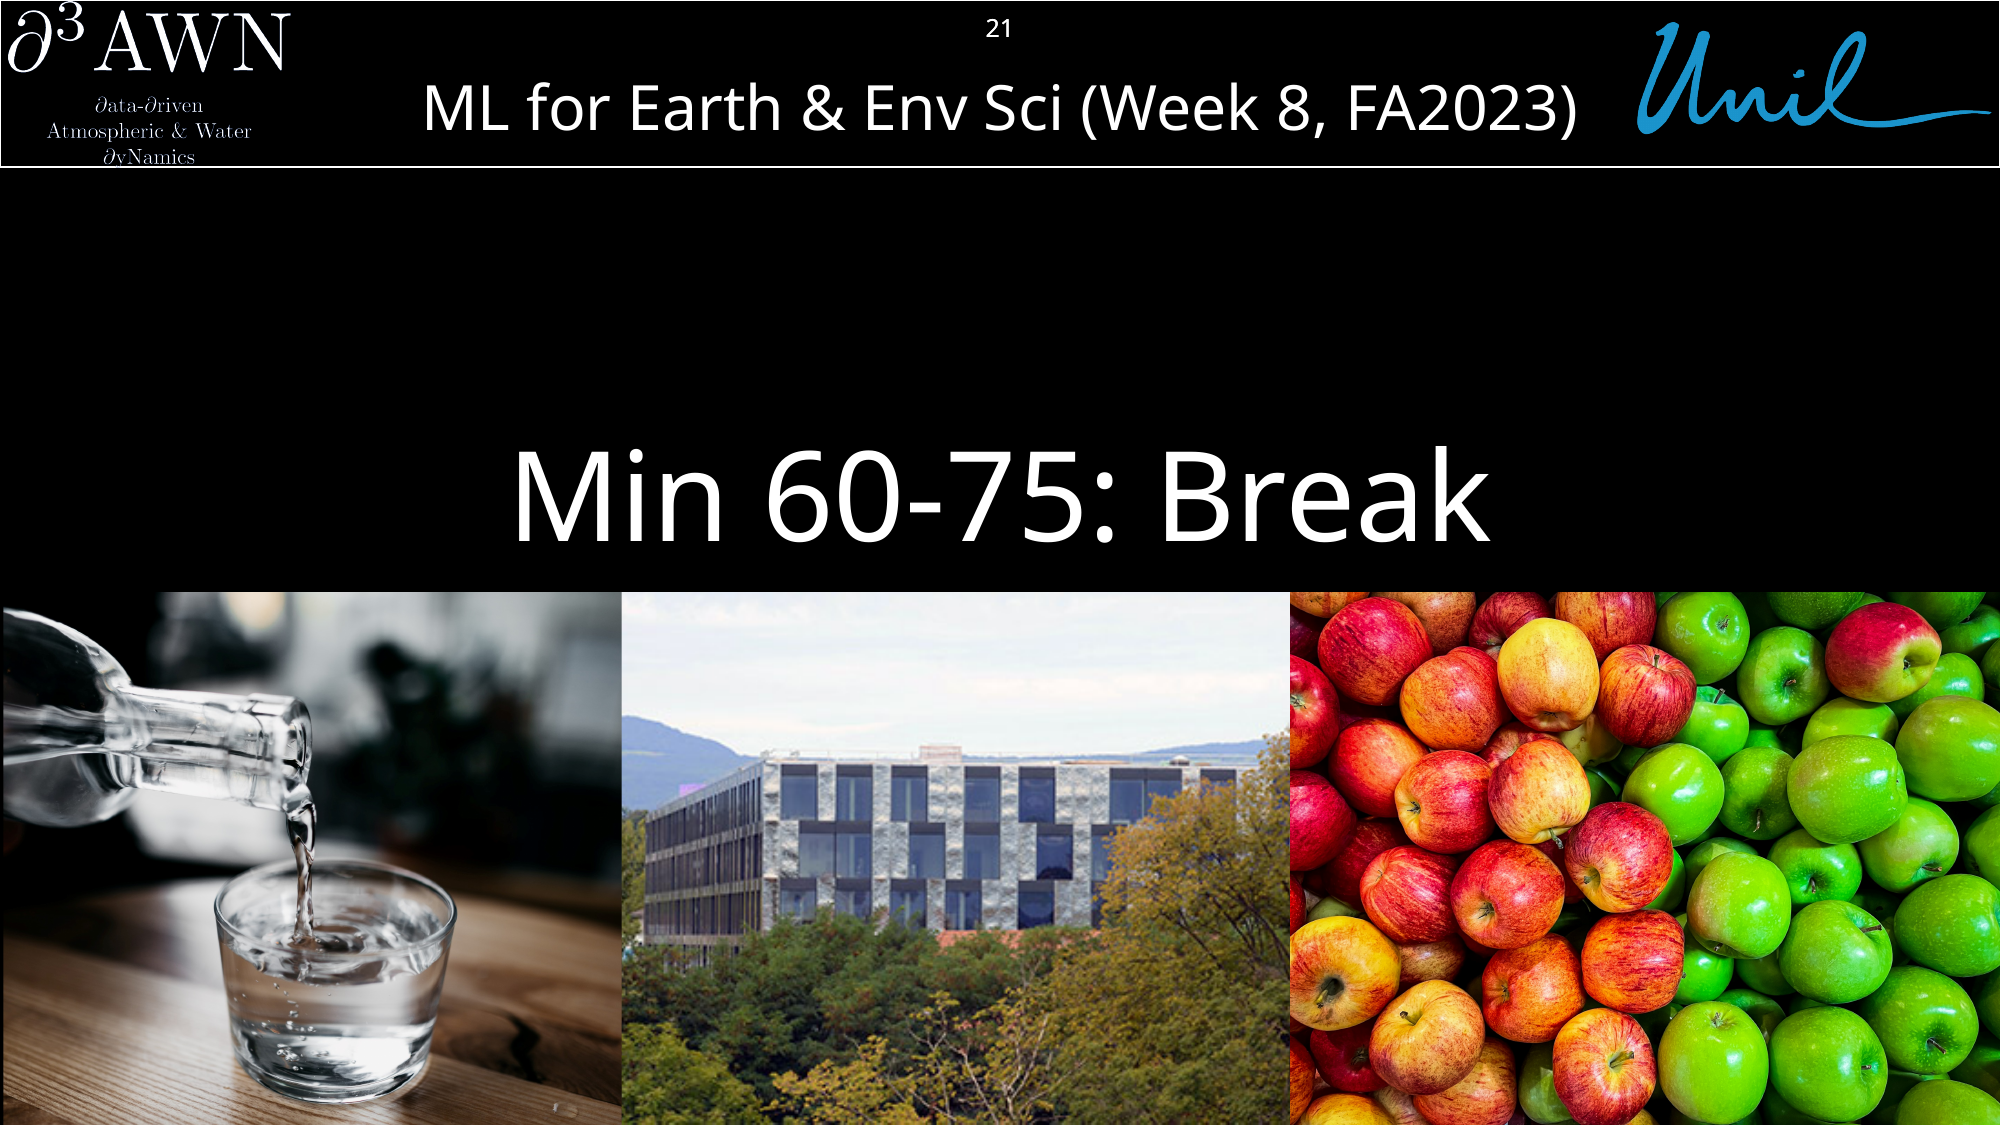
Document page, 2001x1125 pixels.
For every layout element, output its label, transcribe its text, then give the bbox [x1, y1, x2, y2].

picture [0, 0, 298, 168]
picture [3, 592, 2000, 1125]
title Min 60-75: Break [150, 184, 1850, 576]
picture [1609, 22, 2000, 145]
slide_number 21 [774, 0, 1225, 60]
